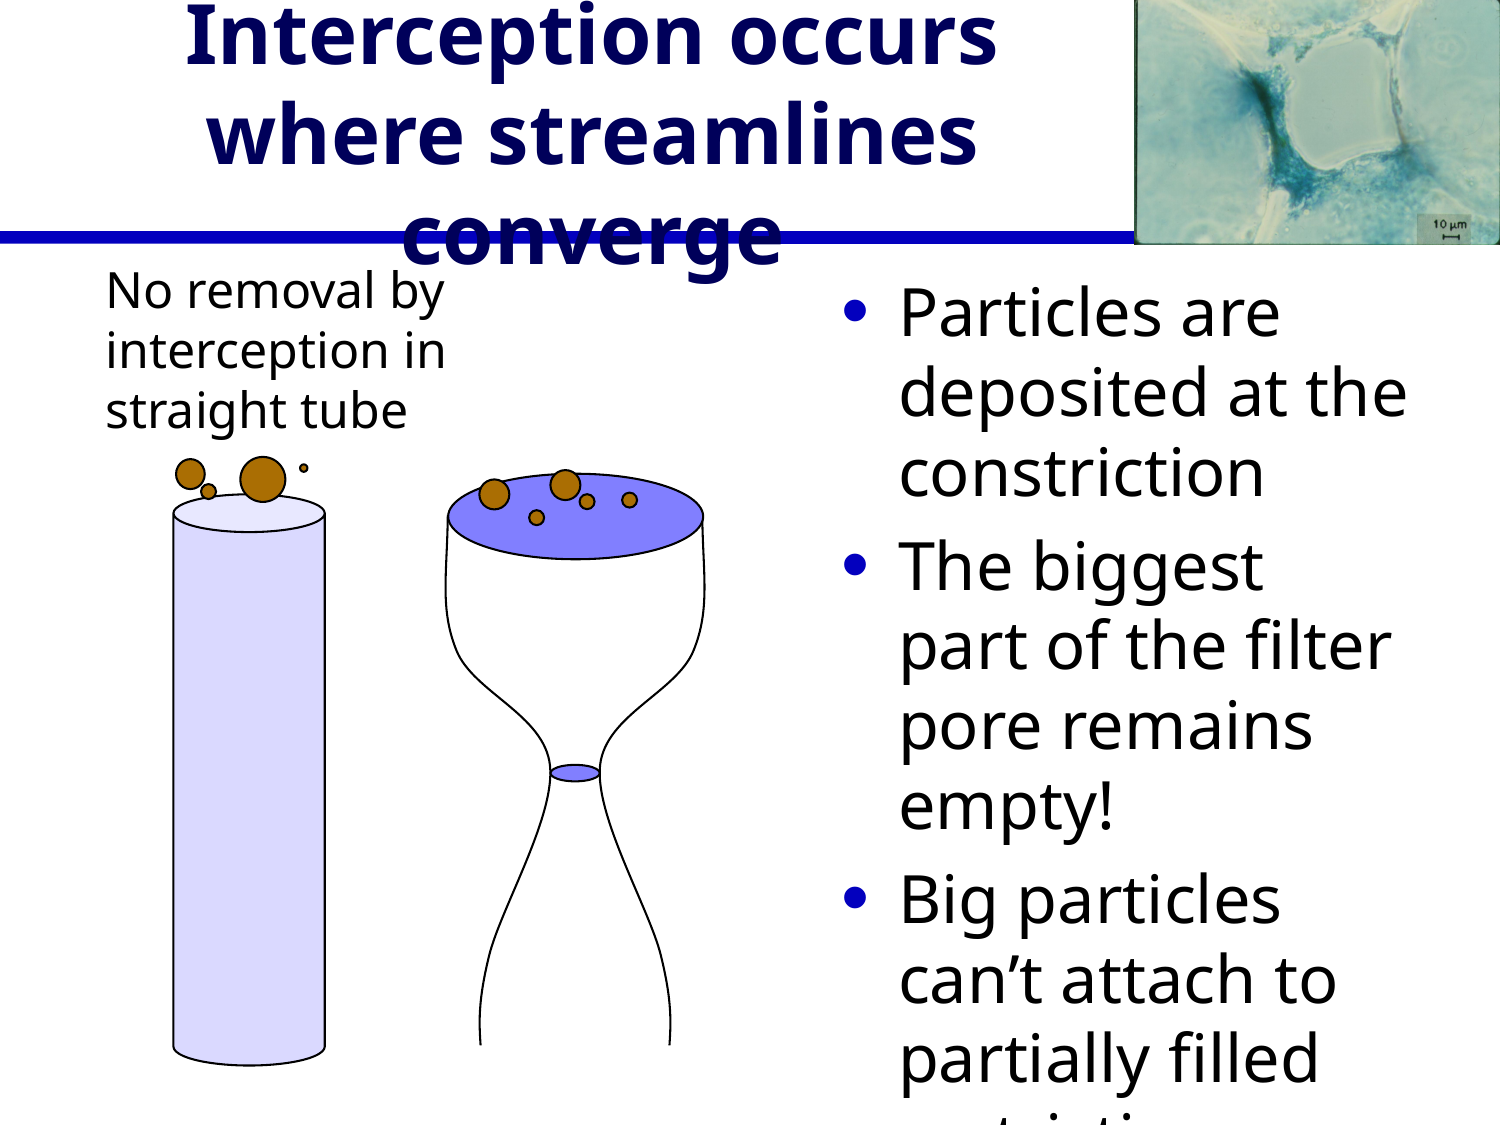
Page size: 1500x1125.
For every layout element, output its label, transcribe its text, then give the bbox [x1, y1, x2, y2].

text_box No removal by interception in straight tube [90, 250, 465, 446]
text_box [445, 473, 705, 1046]
title Interception occurs where streamlines converge [75, 37, 1110, 225]
text_box [240, 456, 286, 502]
picture [1134, 0, 1500, 245]
text_box [173, 496, 325, 1066]
text_box [176, 459, 205, 490]
text_box [300, 464, 308, 472]
text_box [201, 484, 217, 500]
list Particles are deposited at the constriction The biggest part of the filter pore remains empty! Big particles can’t attach to partially filled restrictions [826, 262, 1426, 1006]
